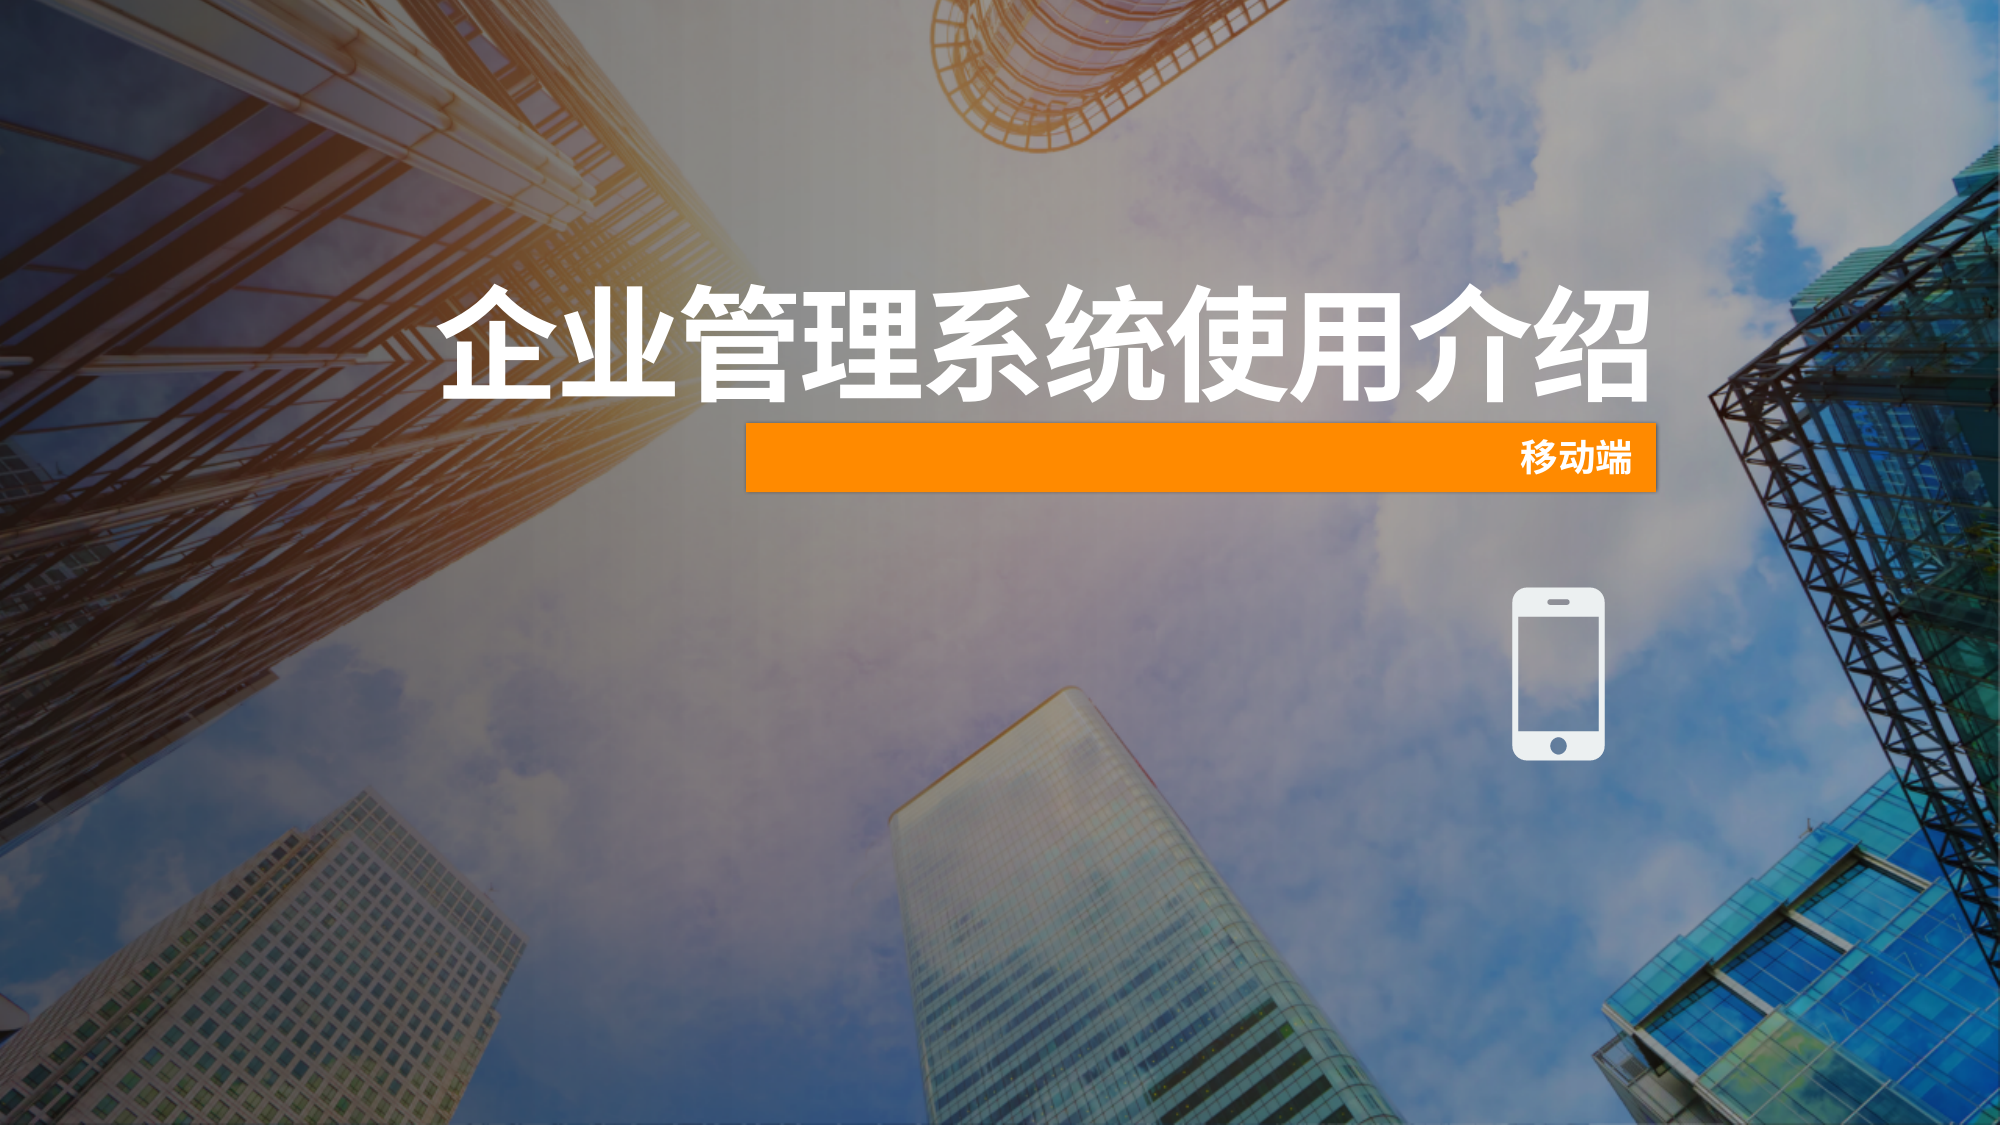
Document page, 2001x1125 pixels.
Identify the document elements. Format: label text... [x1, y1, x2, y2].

text_box [745, 422, 1657, 493]
text_box 移动端 [755, 434, 1633, 480]
picture [0, 0, 2000, 1125]
text_box 企业管理系统使用介绍 [384, 307, 1656, 413]
